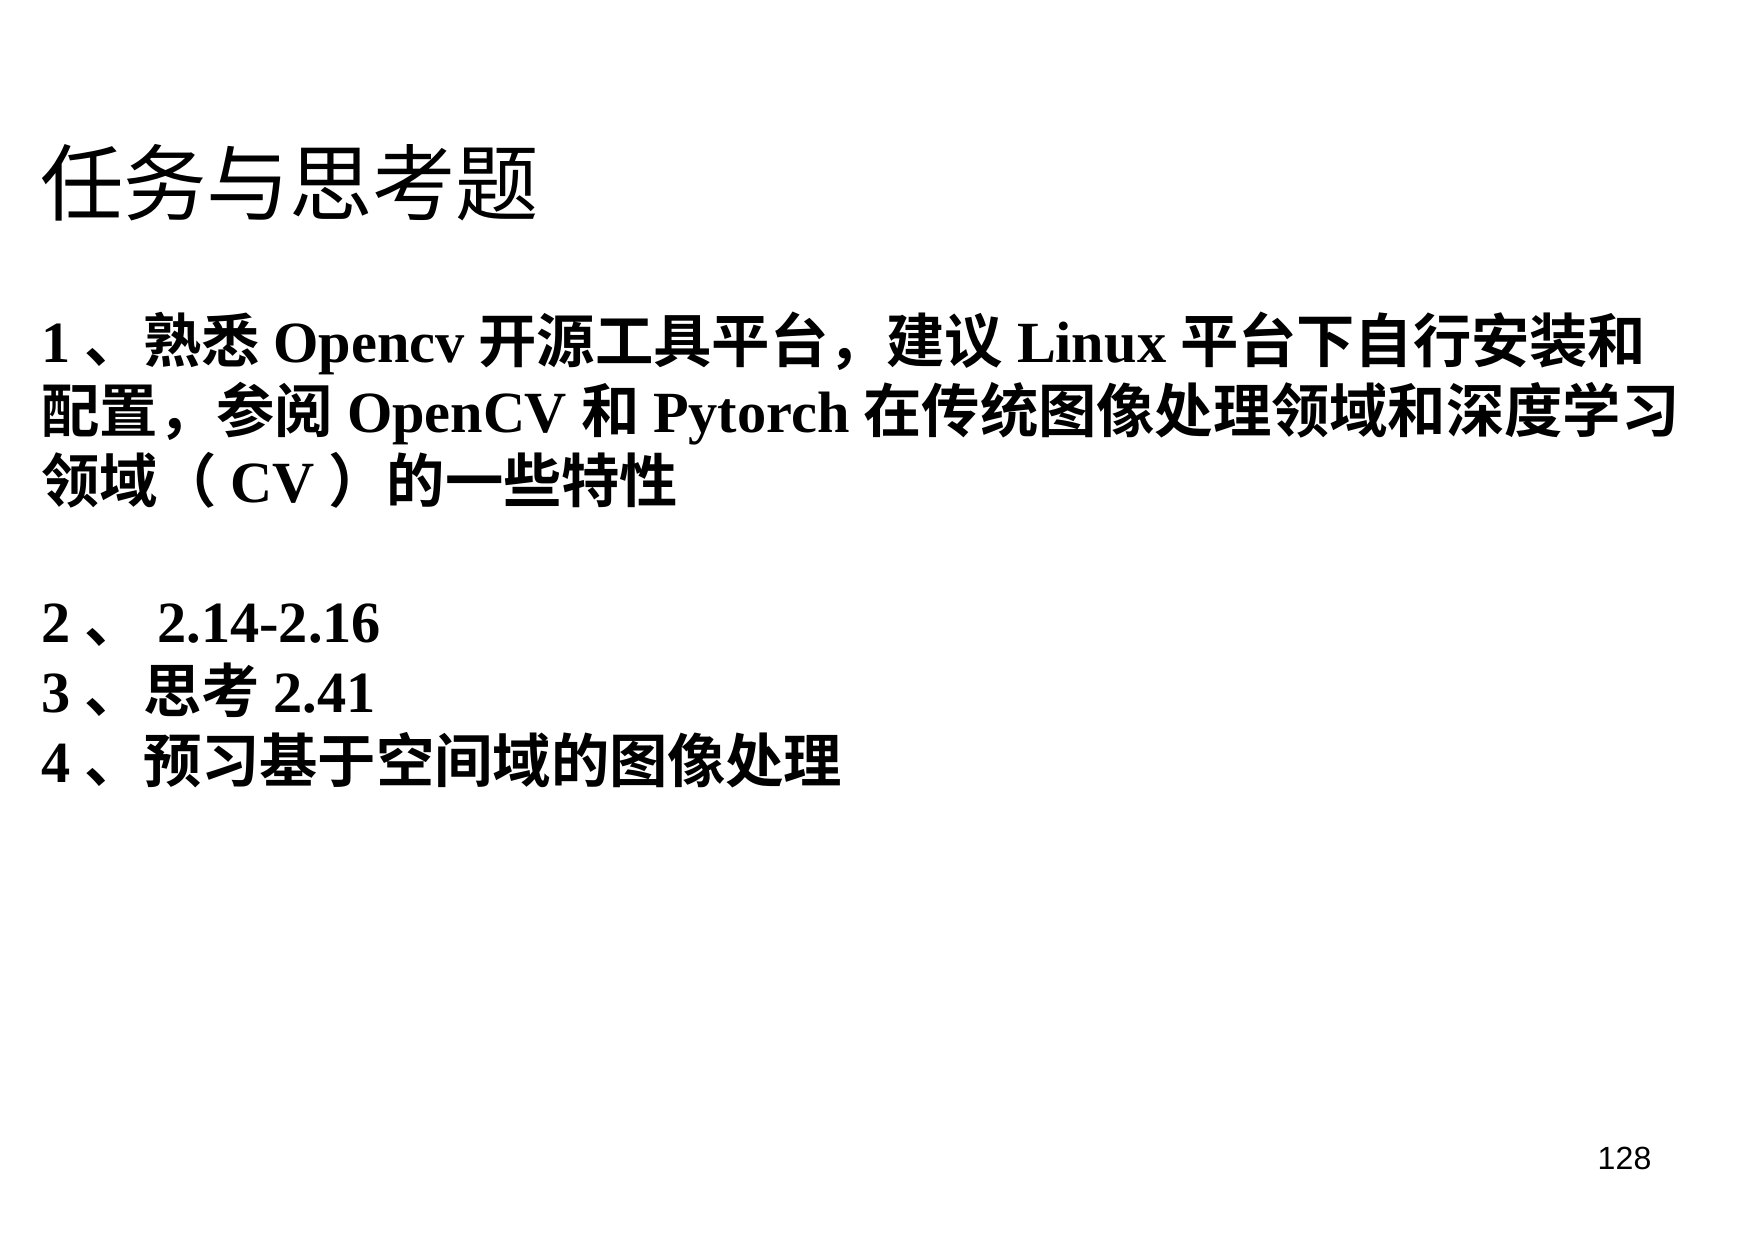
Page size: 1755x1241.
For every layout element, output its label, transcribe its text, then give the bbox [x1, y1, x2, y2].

slide_number 128 [1256, 1129, 1667, 1217]
text_box 1、熟悉Opencv开源工具平台，建议Linux平台下自行安装和配置，参阅OpenCV和Pytorch在传统图像处理领域和深度学习领域（CV）的一些特性 2、2.14-2.16 3、思考2.41 4、预习基于空间域的图像处理 [27, 296, 1712, 872]
title 任务与思考题 [26, 16, 1139, 285]
